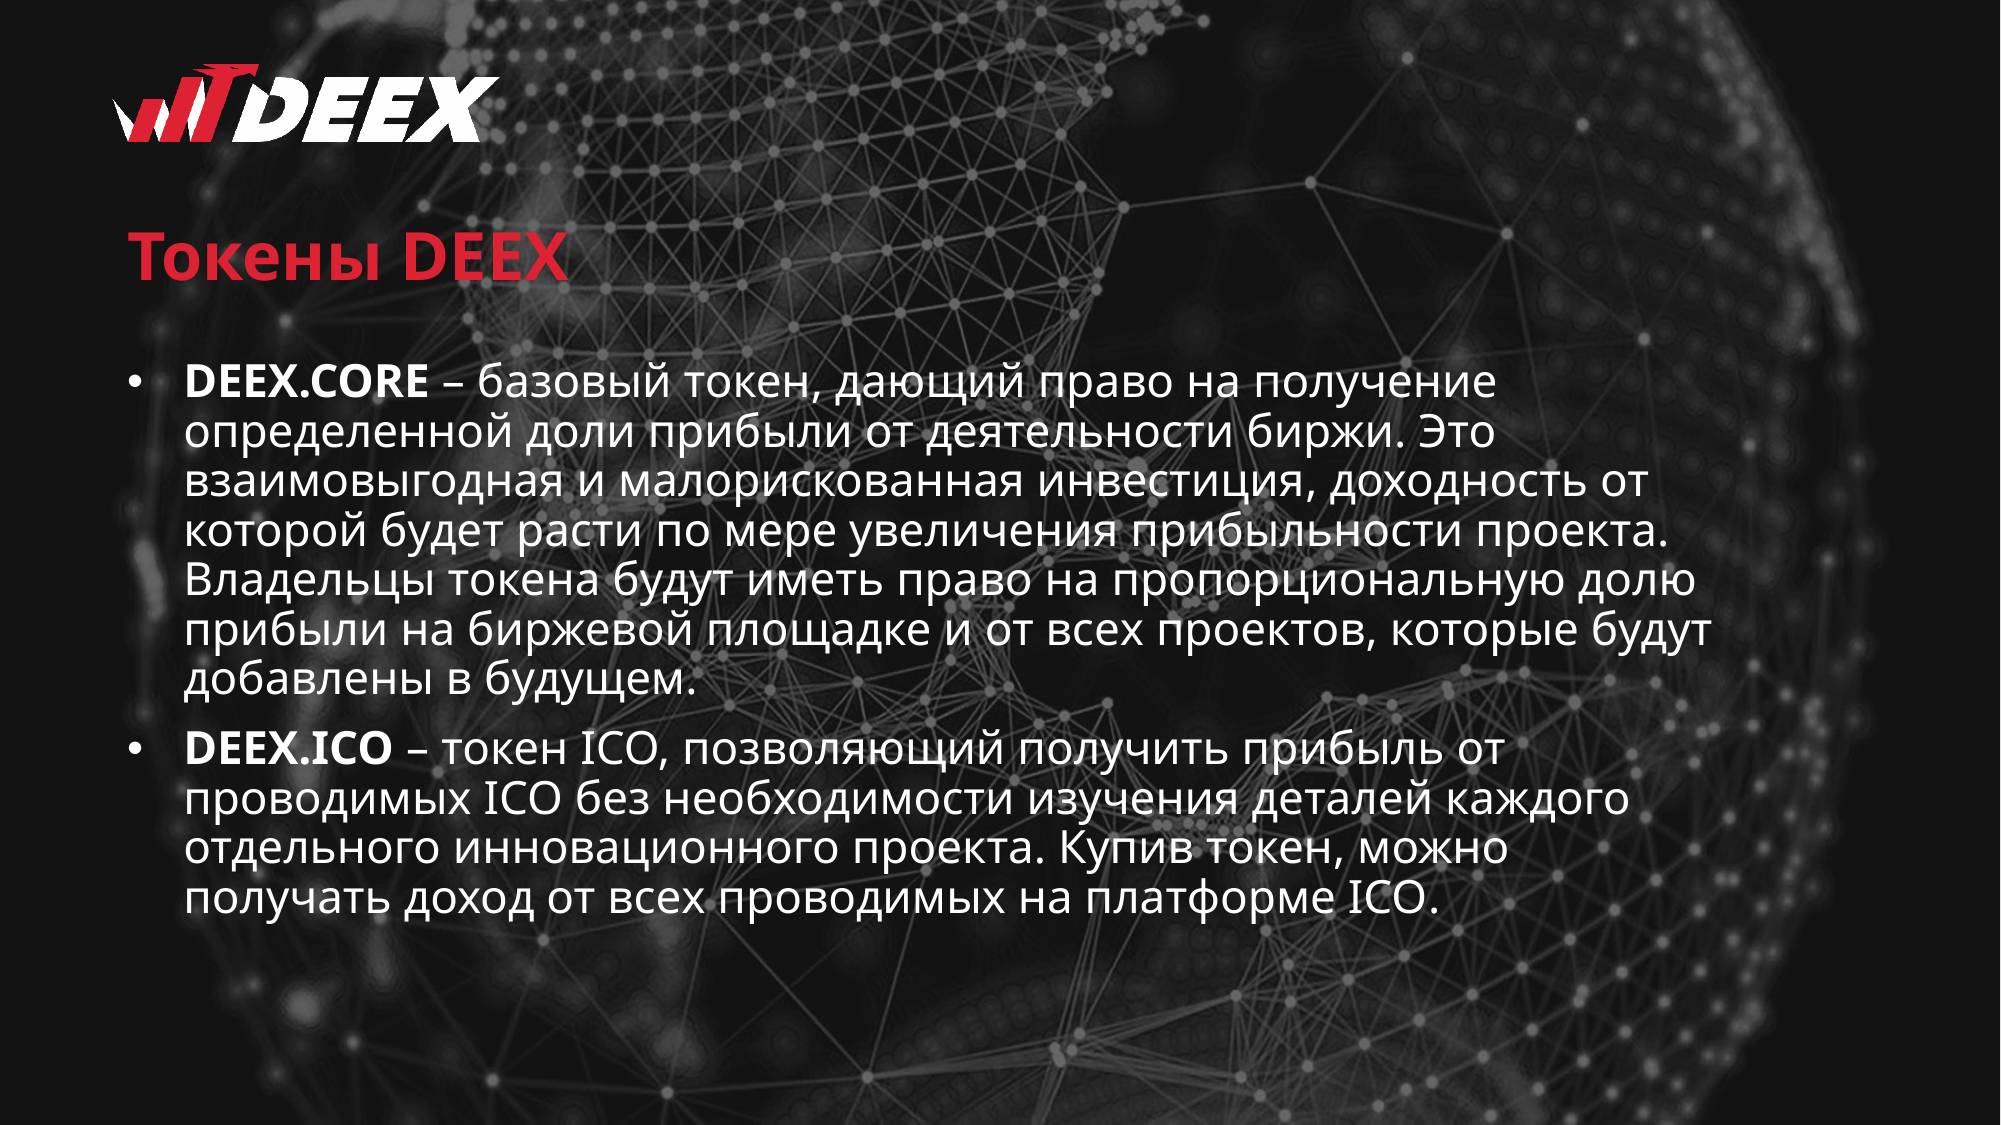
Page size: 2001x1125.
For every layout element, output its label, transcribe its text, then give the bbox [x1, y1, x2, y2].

picture [0, 0, 2001, 1125]
subtitle DEEX.CORE – базовый токен, дающий право на получение определенной доли прибыли от деятельности биржи. Это взаимовыгодная и малорискованная инвестиция, доходность от которой будет расти по мере увеличения прибыльности проекта. Владельцы токена будут иметь право на пропорциональную долю прибыли на биржевой площадке и от всех проектов, которые будут добавлены в будущем. DEEX.ICO – токен ICO, позволяющий получить прибыль от проводимых ICO без необходимости изучения деталей каждого отдельного инновационного проекта. Купив токен, можно получать доход от всех проводимых на платформе ICO. [112, 350, 1733, 939]
title Токены DEEX [112, 184, 1715, 303]
